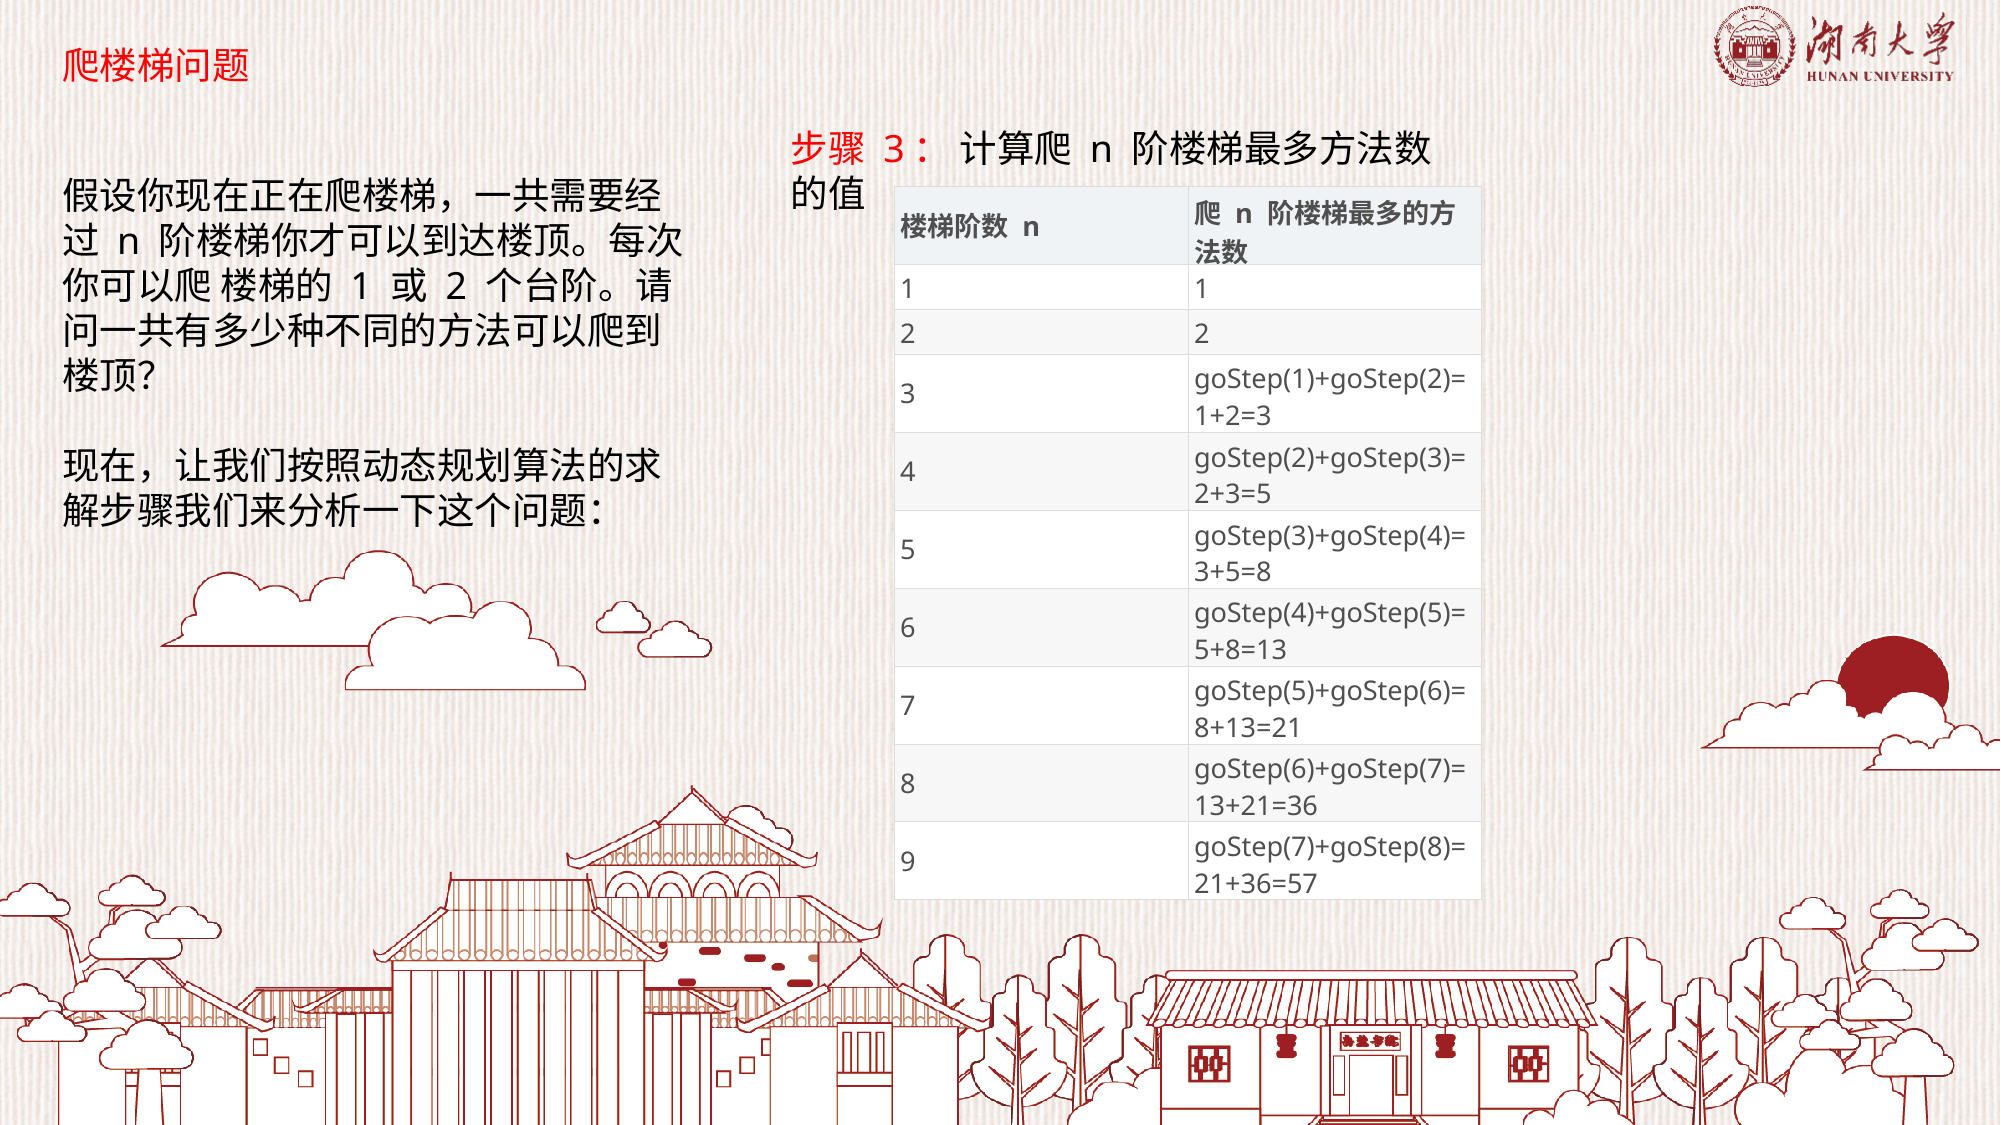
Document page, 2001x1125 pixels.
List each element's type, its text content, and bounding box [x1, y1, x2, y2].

table_header 爬 n 阶楼梯最多的方法数 [1189, 187, 1481, 264]
table_header 楼梯阶数 n [895, 187, 1188, 264]
text_box 步骤 3： 计算爬 n 阶楼梯最多方法数的值 [776, 118, 1482, 223]
picture [0, 265, 2000, 1125]
text_box 假设你现在正在爬楼梯，一共需要经过 n 阶楼梯你才可以到达楼顶。每次你可以爬 楼梯的 1 或 2 个台阶。请问一共有多少种不同的方法可以爬到楼顶？ 现在，让我们按照动态规划算法的求解步骤我们来分析一下这个问题： [47, 164, 713, 265]
text_box 爬楼梯问题 [47, 34, 407, 95]
picture [1713, 0, 1967, 95]
